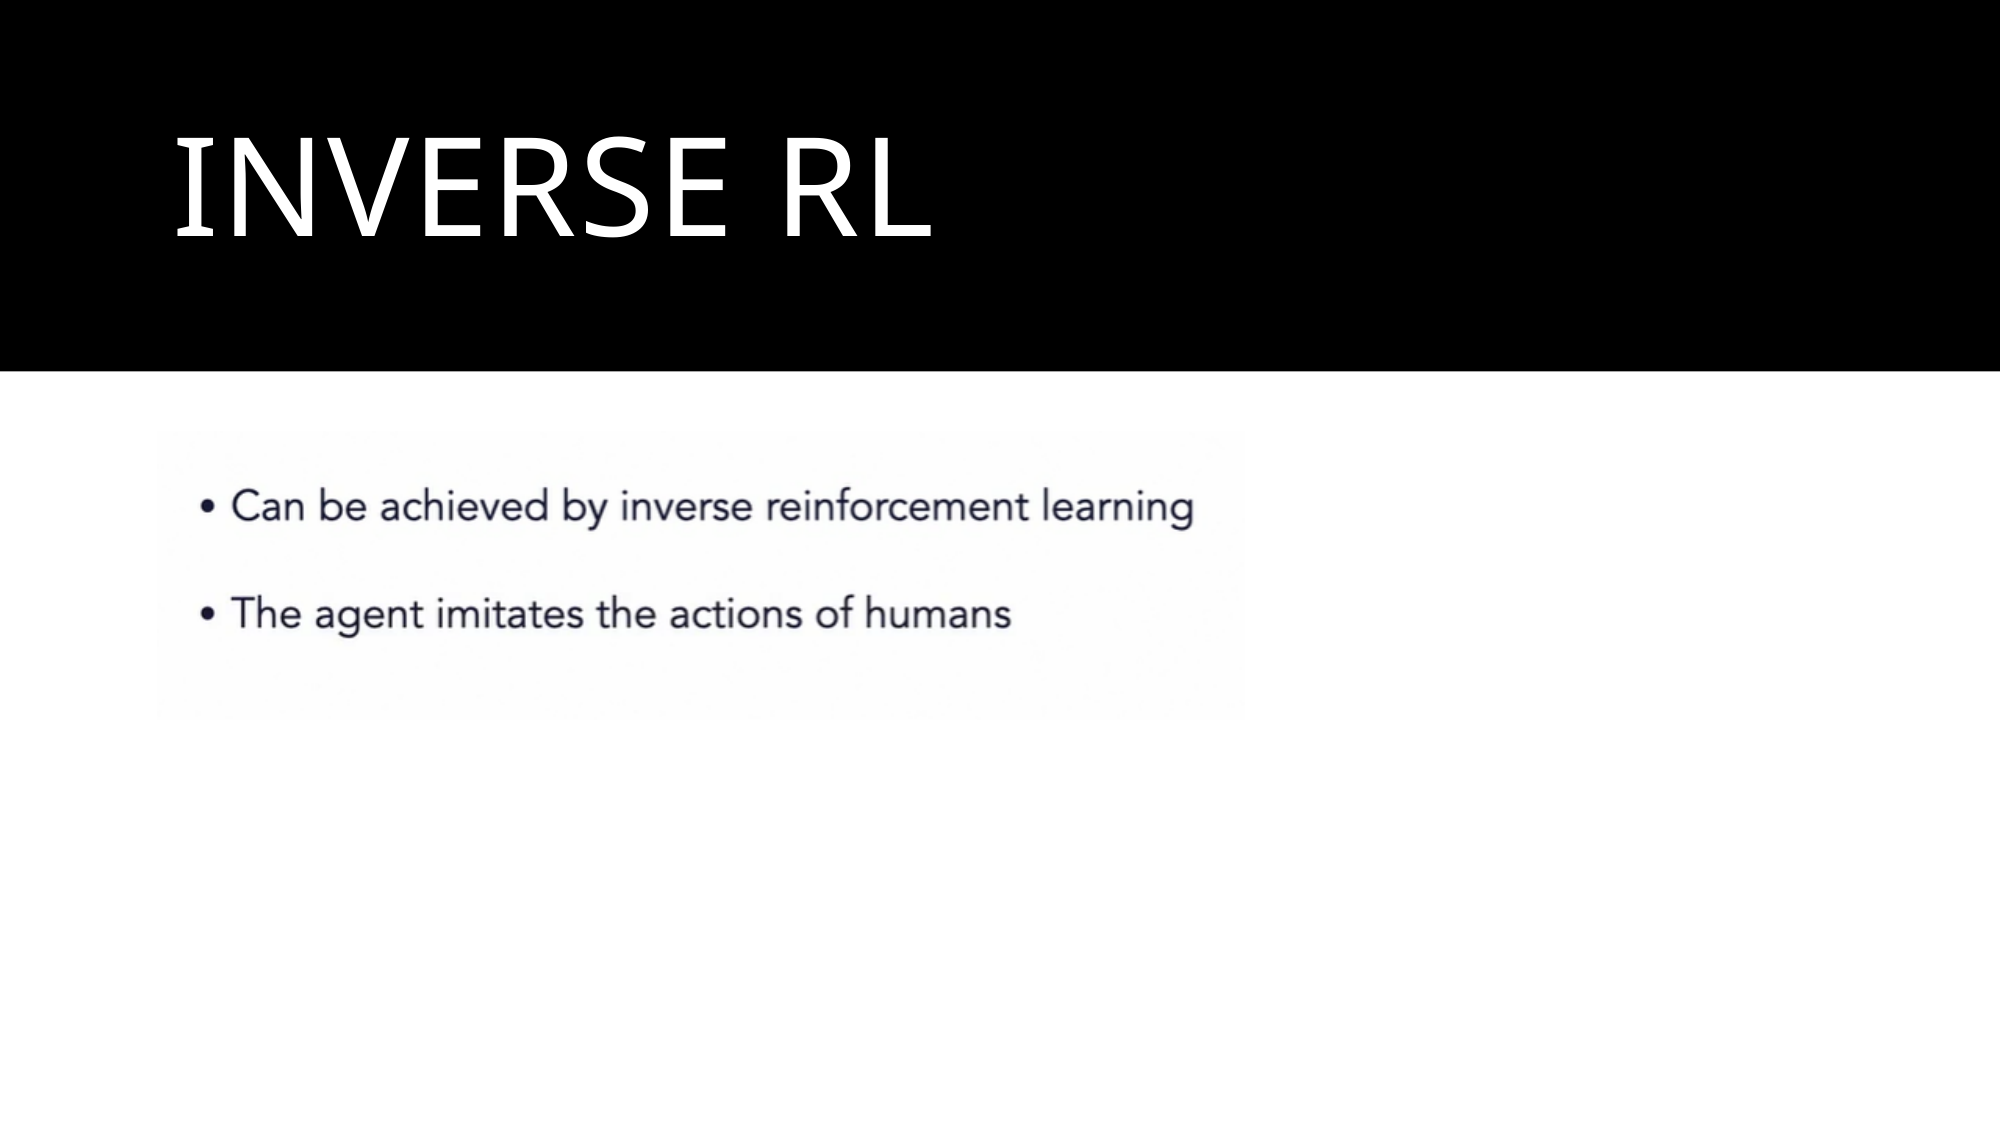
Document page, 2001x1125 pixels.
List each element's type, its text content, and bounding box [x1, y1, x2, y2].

picture [157, 431, 1245, 720]
title INVERSE RL [157, 52, 1842, 332]
